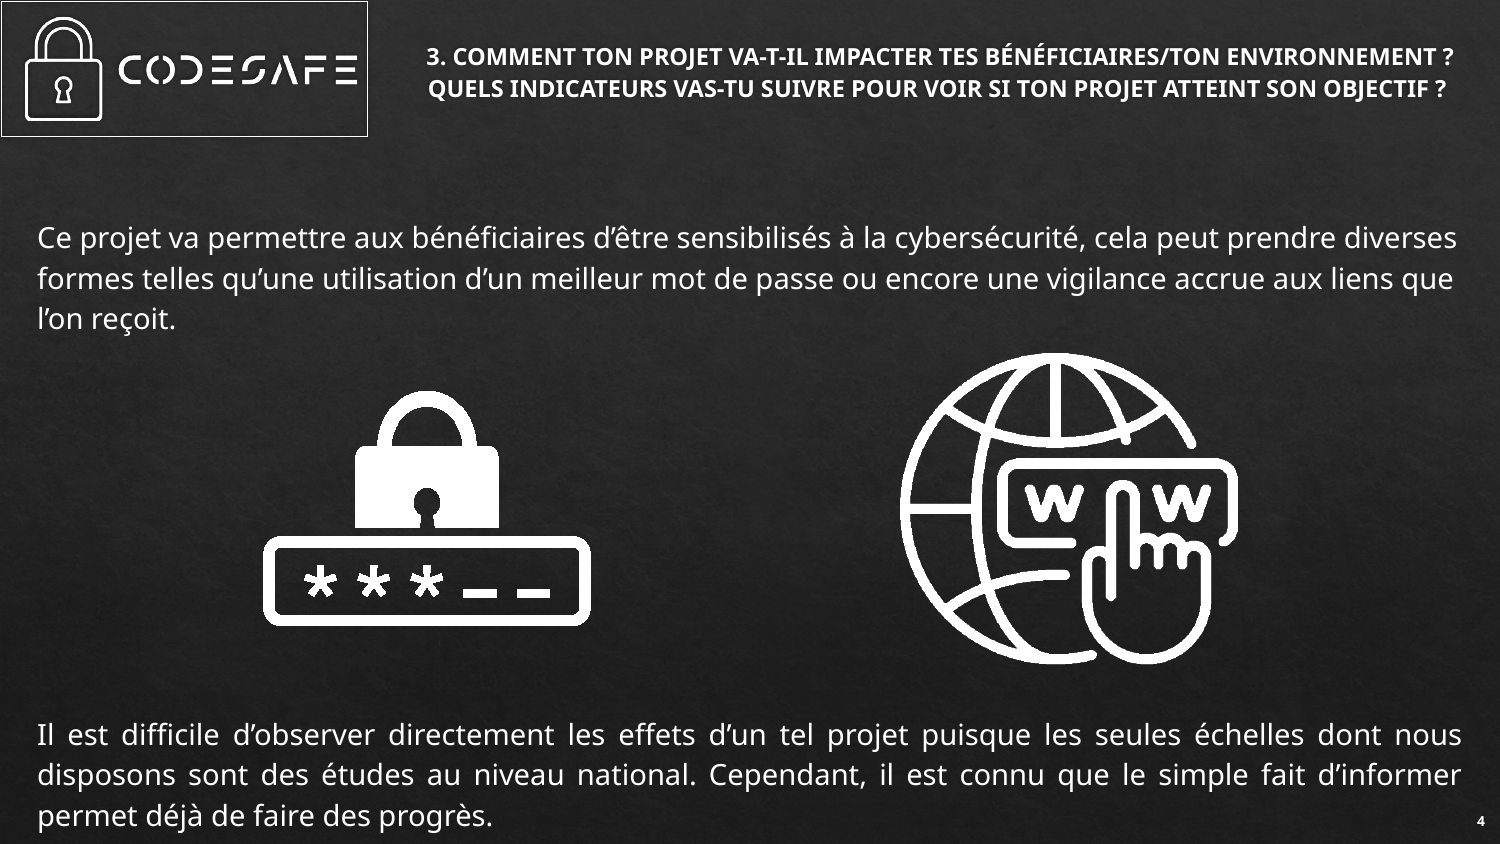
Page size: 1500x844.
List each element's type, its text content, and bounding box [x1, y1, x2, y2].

text_box Ce projet va permettre aux bénéficiaires d’être sensibilisés à la cybersécurité, cela peut prendre diverses formes telles qu’une utilisation d’un meilleur mot de passe ou encore une vigilance accrue aux liens que l’on reçoit. [22, 207, 1478, 343]
title 3. Comment ton projet va-t-il impacter tes bénéficiaires/ton environnement ? Quels indicateurs vas-tu suivre pour voir si ton projet atteint son objectif ? [405, 22, 1475, 137]
slide_number 4 [1432, 799, 1500, 844]
text_box Il est difficile d’observer directement les effets d’un tel projet puisque les seules échelles dont nous disposons sont des études au niveau national. Cependant, il est connu que le simple fait d’informer permet déjà de faire des progrès. [22, 703, 1478, 840]
picture [0, 0, 1500, 844]
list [1, 0, 368, 137]
